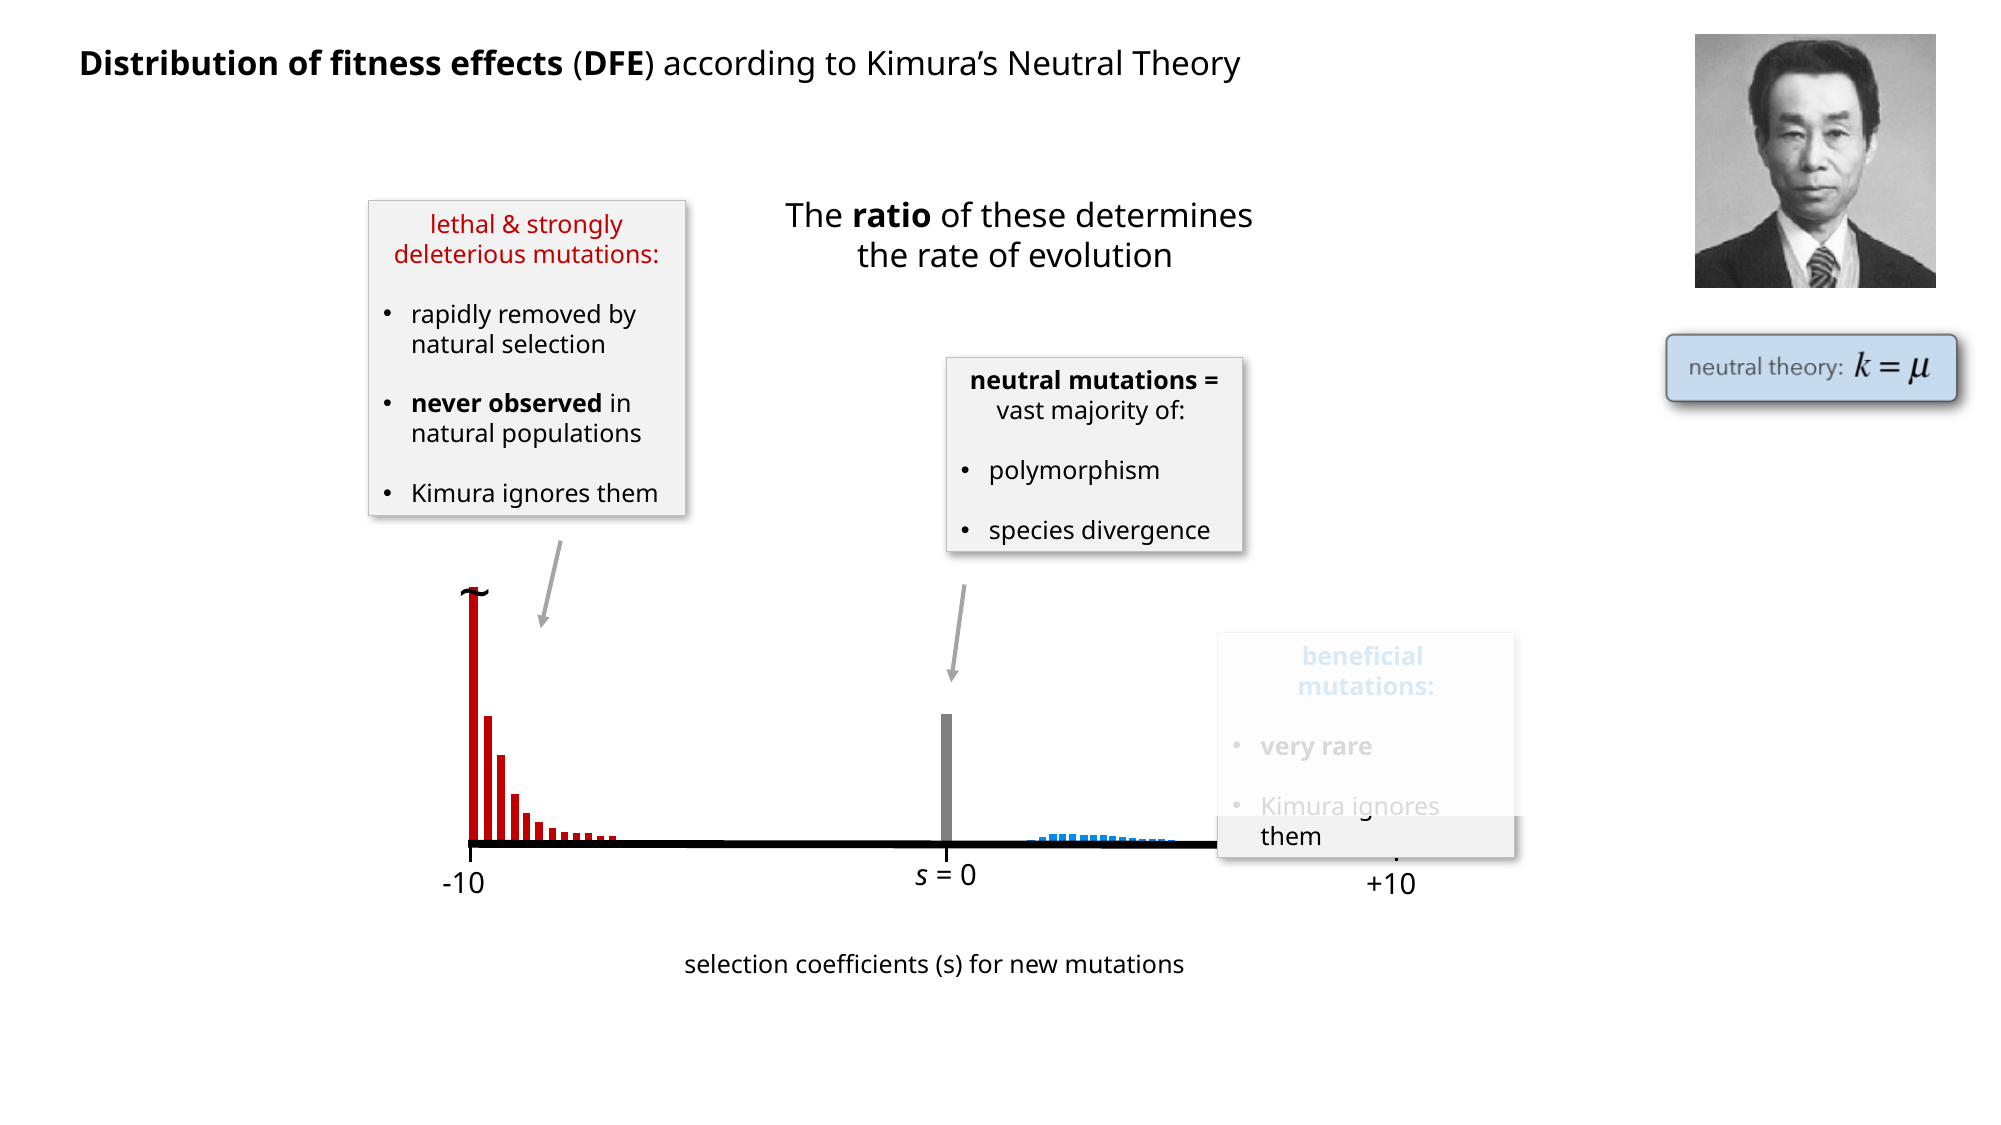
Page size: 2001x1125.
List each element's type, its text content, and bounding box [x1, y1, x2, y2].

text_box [368, 200, 686, 629]
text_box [1031, 834, 1172, 843]
text_box ~ [474, 629, 518, 633]
picture [1650, 318, 1981, 425]
text_box selection coefficients (s) for new mutations [669, 940, 1223, 1009]
text_box [1186, 583, 1651, 817]
picture [1695, 34, 1936, 288]
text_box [488, 715, 613, 843]
text_box -10 [427, 857, 501, 908]
text_box Distribution of fitness effects (DFE) according to Kimura’s Neutral Theory [64, 34, 1361, 103]
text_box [945, 357, 1243, 683]
text_box beneficial mutations: very rare Kimura ignores them [1217, 817, 1515, 858]
text_box ~ [432, 629, 473, 633]
text_box s = 0 [900, 849, 992, 899]
text_box +10 [1351, 867, 1432, 908]
text_box The ratio of these determines the rate of evolution [770, 187, 1269, 282]
